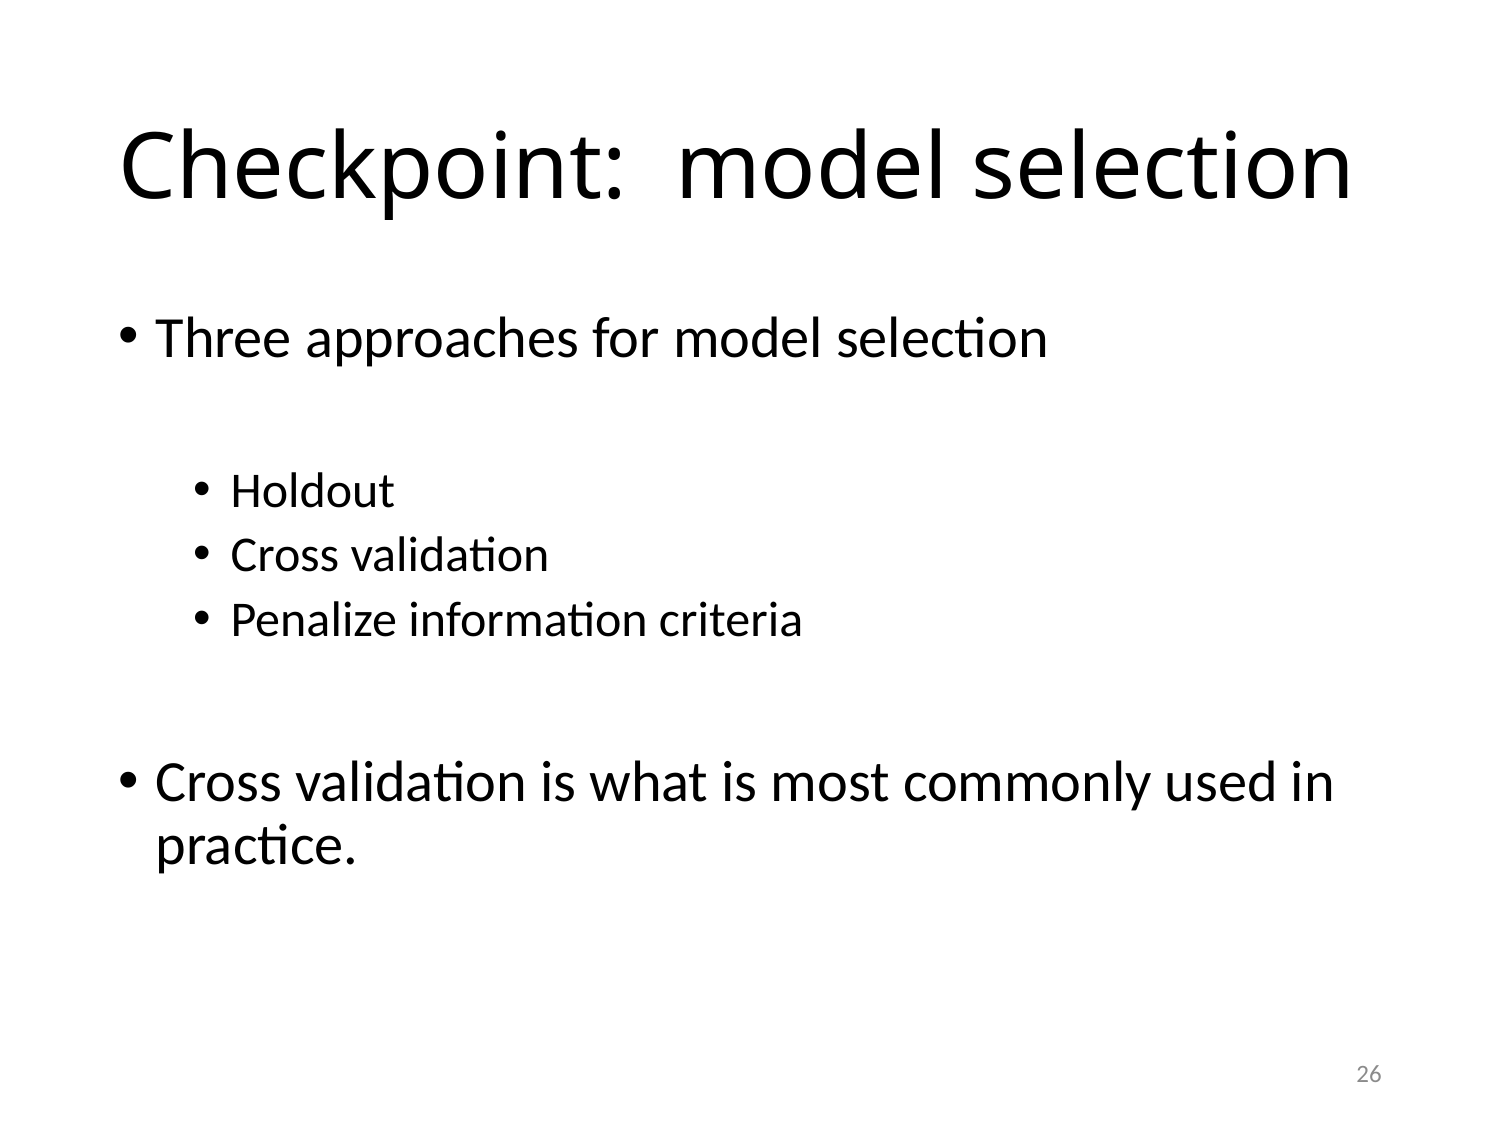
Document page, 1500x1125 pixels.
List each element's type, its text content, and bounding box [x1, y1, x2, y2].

slide_number 26 [1059, 1042, 1397, 1103]
list Three approaches for model selection Holdout Cross validation Penalize information criteria Cross validation is what is most commonly used in practice. [103, 299, 1397, 1014]
title Checkpoint: model selection [103, 59, 1397, 278]
